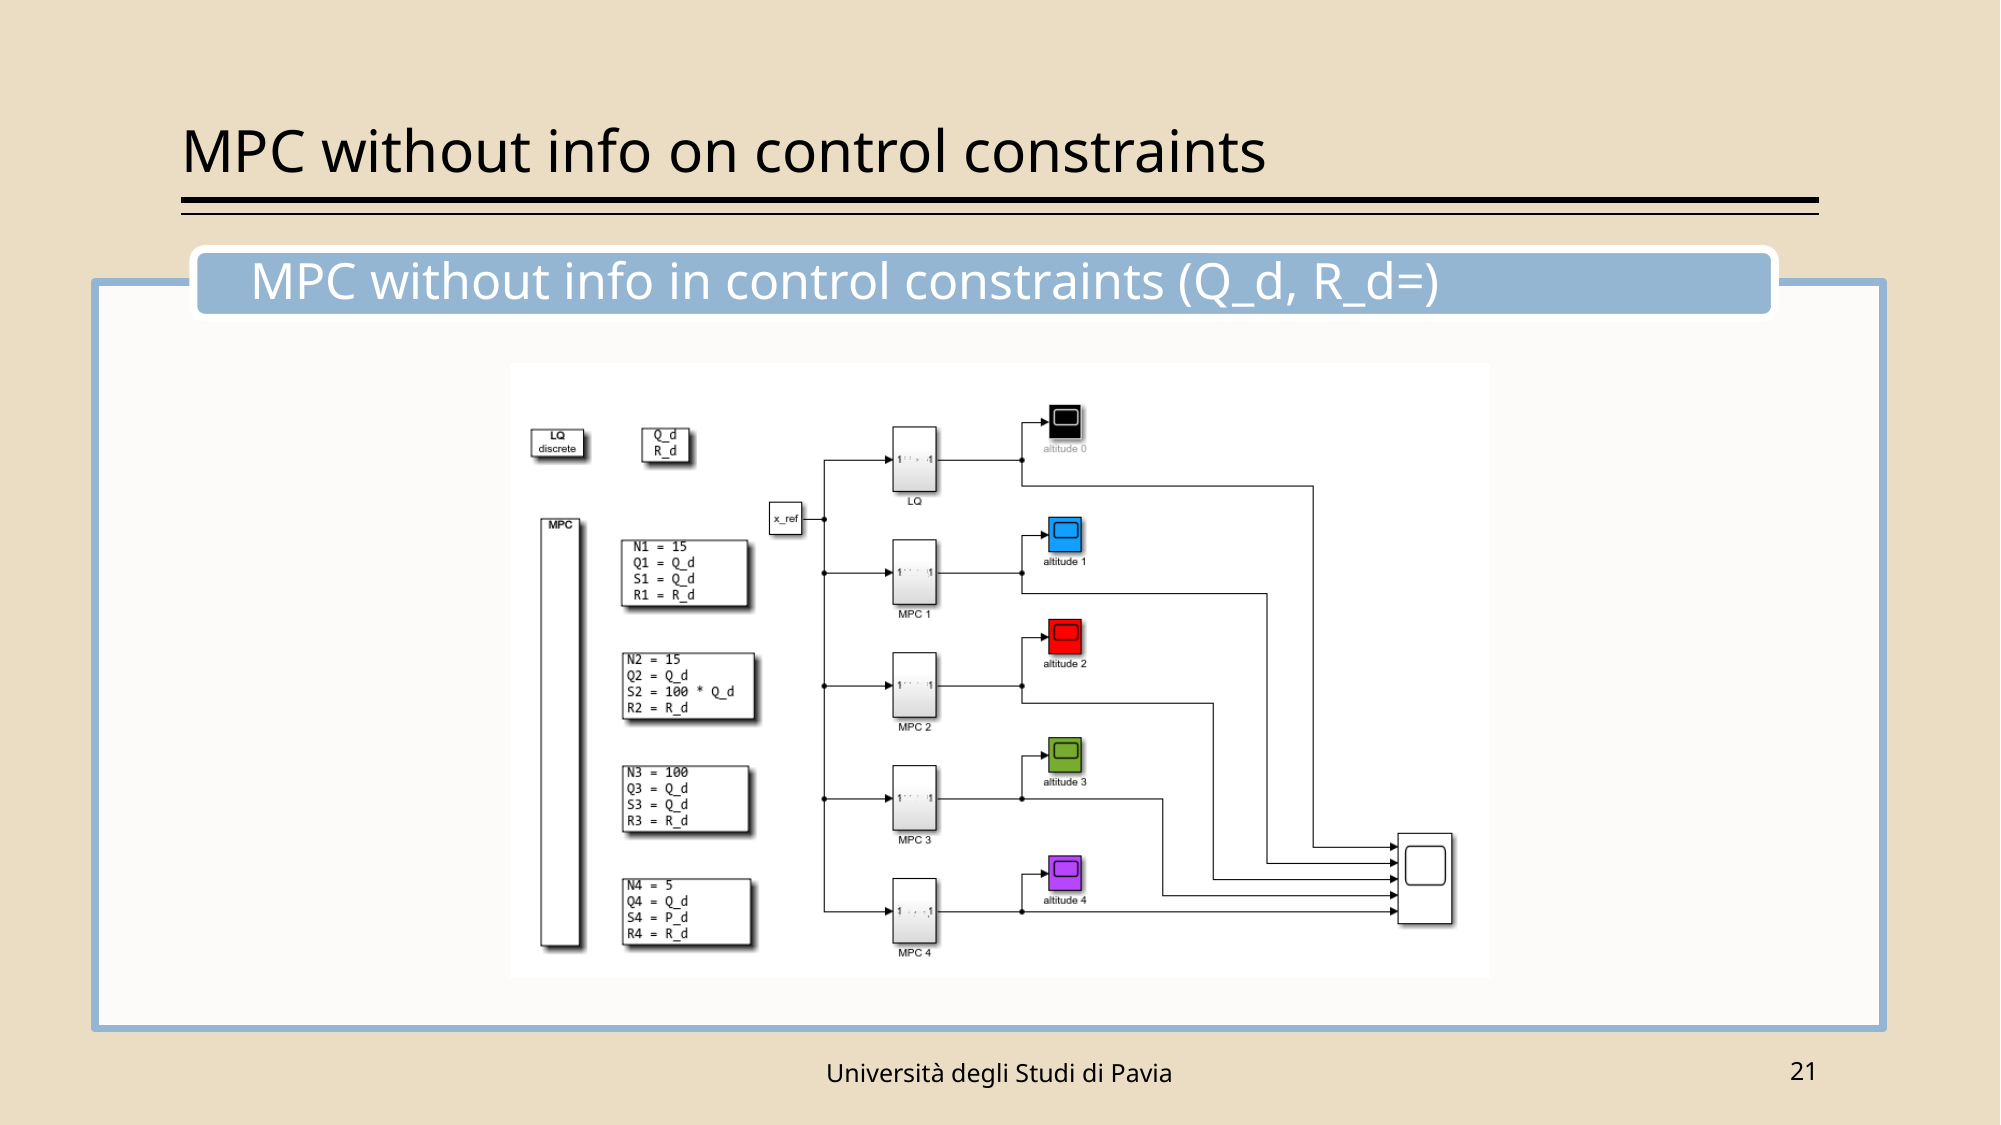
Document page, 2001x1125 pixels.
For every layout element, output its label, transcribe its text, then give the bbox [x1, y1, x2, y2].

slide_number 21 [1518, 1042, 1819, 1103]
footer Università degli Studi di Pavia [481, 1042, 1518, 1103]
title MPC without info on control constraints [181, 12, 1819, 193]
picture [510, 363, 1490, 978]
